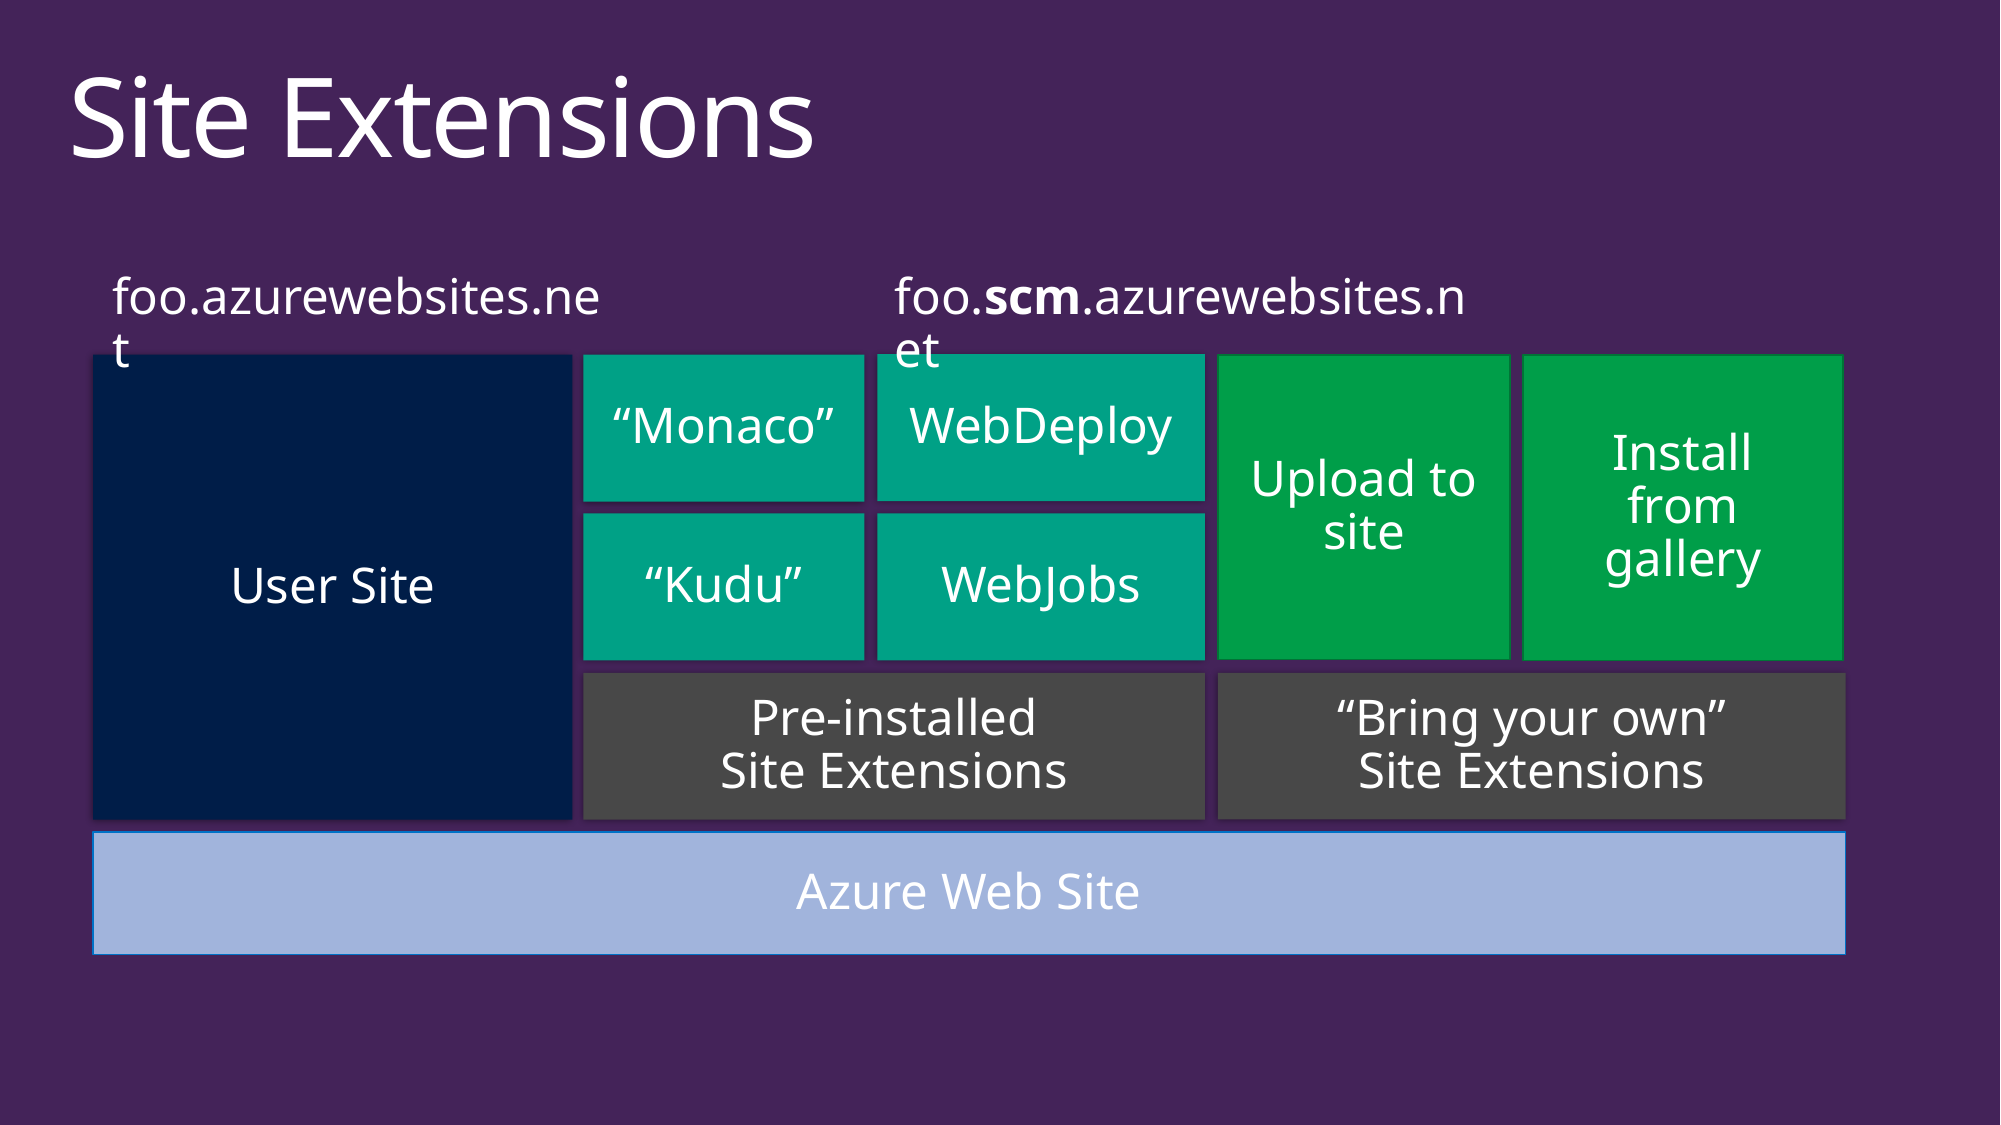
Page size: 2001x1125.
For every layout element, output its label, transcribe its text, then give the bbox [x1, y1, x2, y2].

text_box User Site [93, 402, 573, 820]
text_box “Monaco” [583, 354, 865, 502]
text_box foo.scm.azurewebsites.net [865, 248, 1503, 402]
text_box foo.azurewebsites.net [82, 248, 633, 402]
text_box Pre-installed Site Extensions [583, 672, 1205, 820]
title Site Extensions [44, 47, 1957, 196]
text_box Install from gallery [1522, 354, 1844, 661]
text_box “Kudu” [583, 513, 865, 661]
text_box WebJobs [877, 513, 1205, 661]
text_box Azure Web Site [92, 831, 1846, 955]
text_box Upload to site [1217, 354, 1511, 660]
text_box WebDeploy [877, 402, 1205, 502]
text_box “Bring your own” Site Extensions [1217, 672, 1846, 820]
